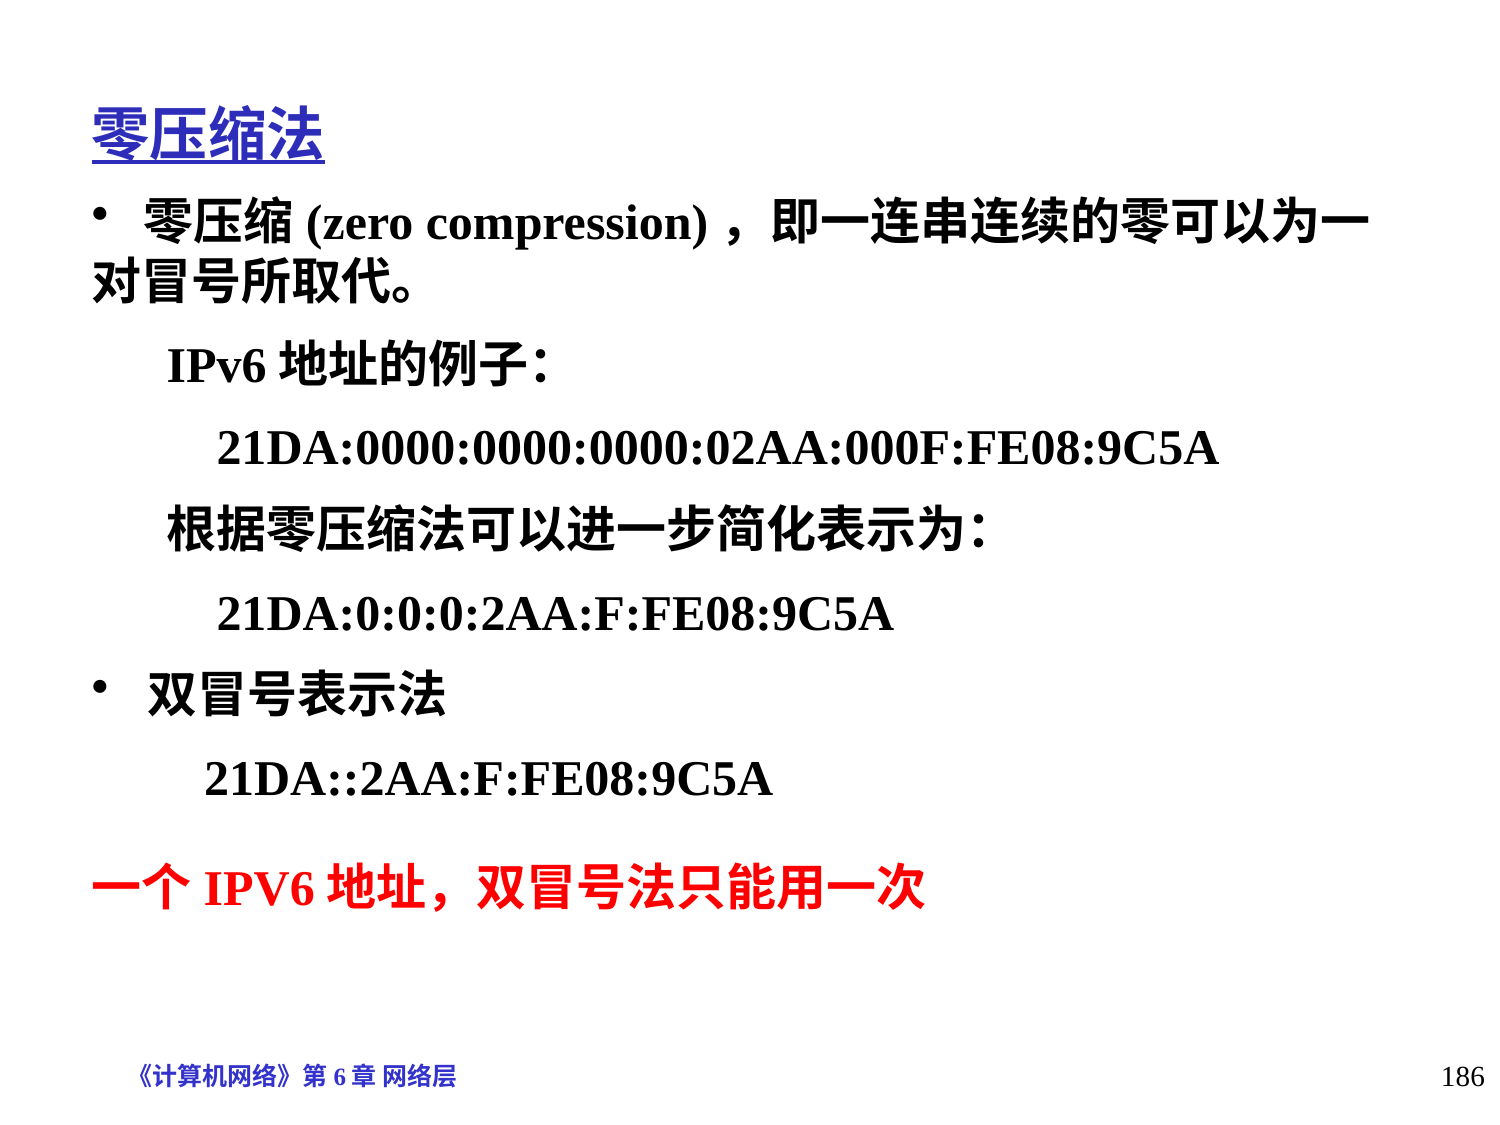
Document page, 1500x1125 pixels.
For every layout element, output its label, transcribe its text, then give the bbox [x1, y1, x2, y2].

list 零压缩法 零压缩(zero compression)，即一连串连续的零可以为一对冒号所取代。 IPv6地址的例子： 21DA:0000:0000:0000:02AA:000F:FE08:9C5A 根据零压缩法可以进一步简化表示为： 21DA:0:0:0:2AA:F:FE08:9C5A 双冒号表示法 21DA::2AA:F:FE08:9C5A 一个IPV6地址，双冒号法只能用一次 [76, 89, 1424, 988]
footer 《计算机网络》第6章 网络层 [112, 1022, 988, 1101]
slide_number 186 [1187, 1049, 1500, 1125]
